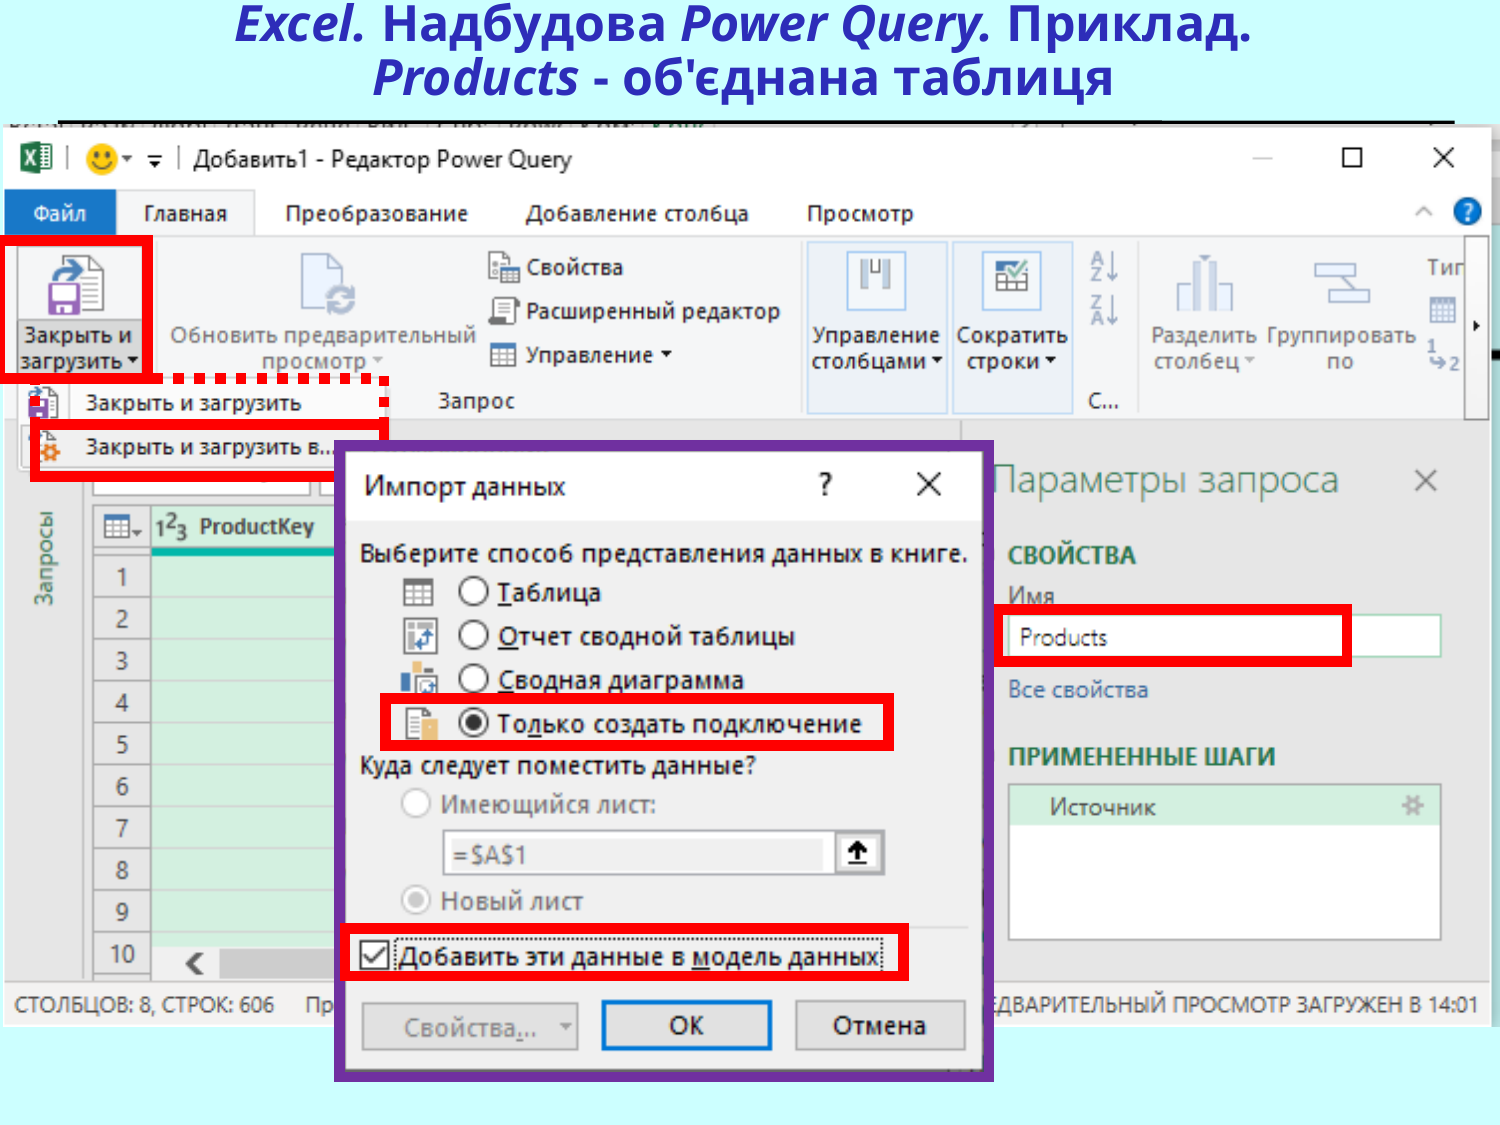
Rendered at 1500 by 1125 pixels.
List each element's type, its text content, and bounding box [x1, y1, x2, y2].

text_box Excel. Надбудова Power Query. Приклад. Products - об'єднана таблиця [37, 0, 1450, 106]
picture [3, 124, 1500, 1072]
